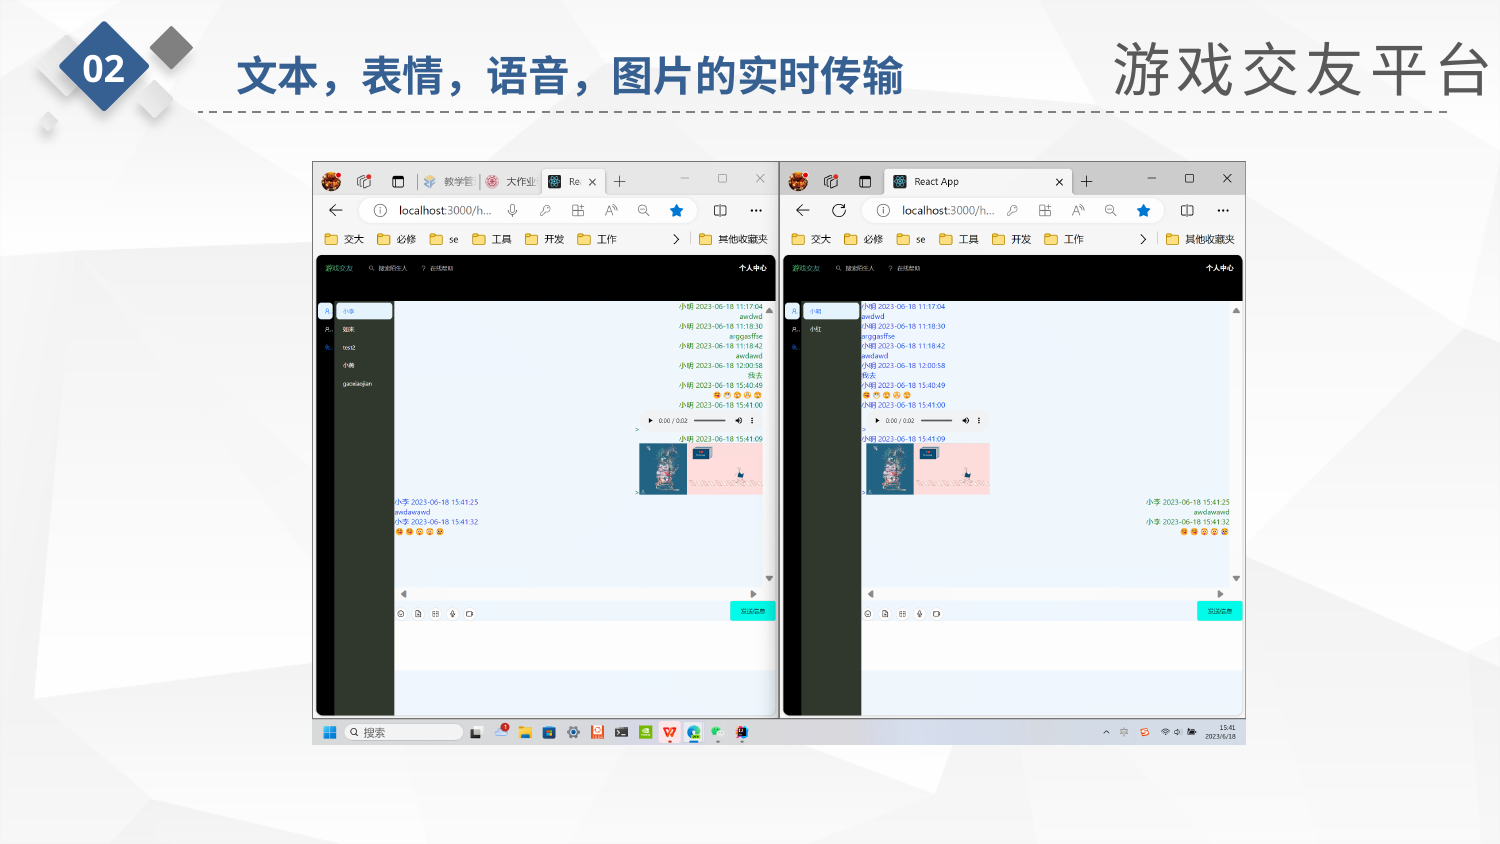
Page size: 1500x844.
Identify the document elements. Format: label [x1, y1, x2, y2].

text_box [41, 25, 1500, 129]
picture [0, 0, 1500, 844]
